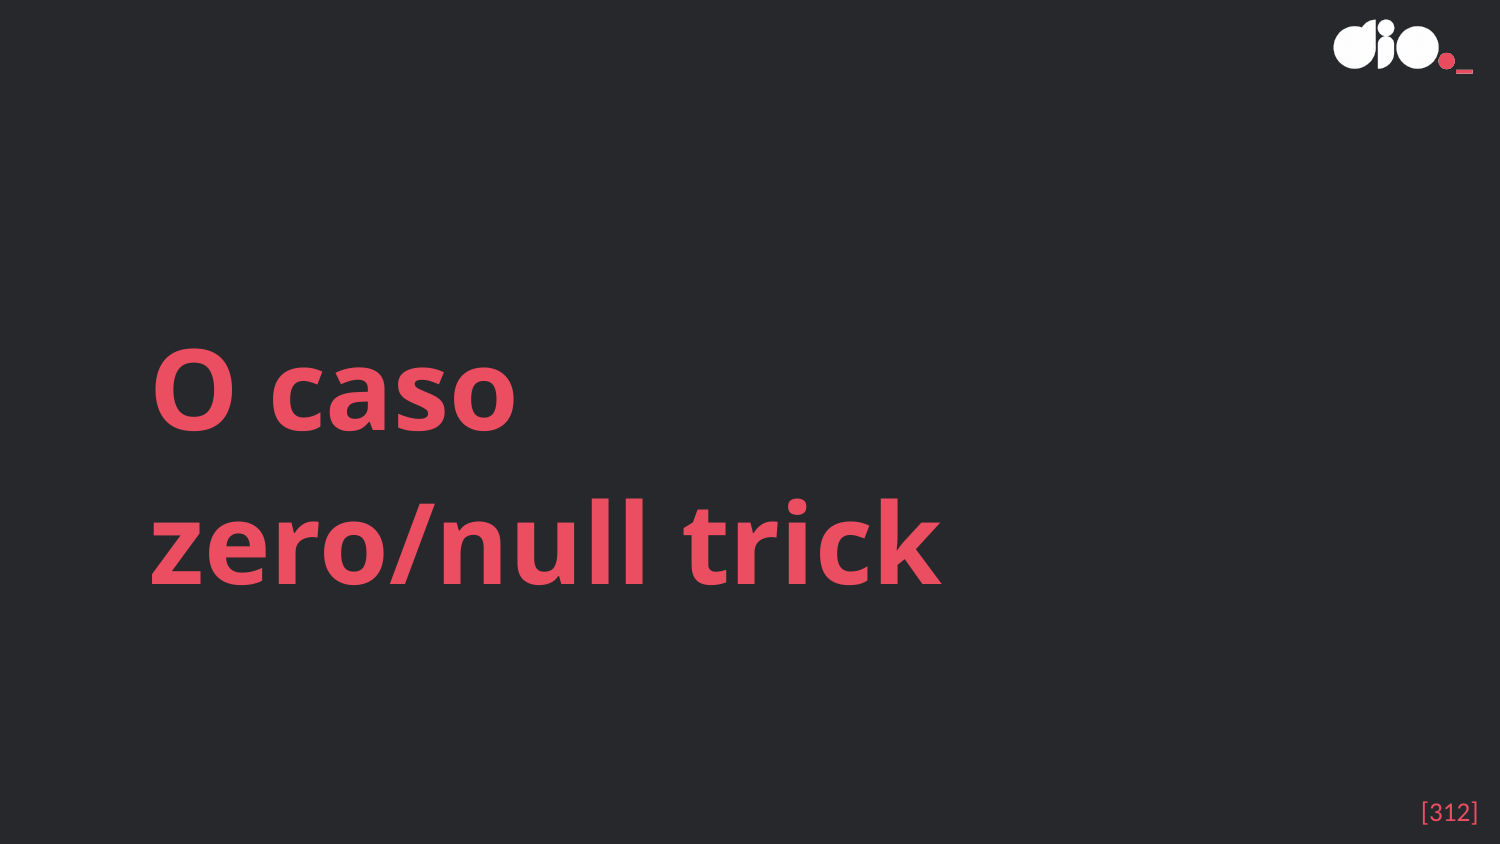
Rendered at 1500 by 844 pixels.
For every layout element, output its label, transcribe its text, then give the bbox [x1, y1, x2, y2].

picture [1332, 19, 1474, 75]
text_box O caso zero/null trick [134, 284, 962, 701]
slide_number [312] [1403, 779, 1494, 844]
